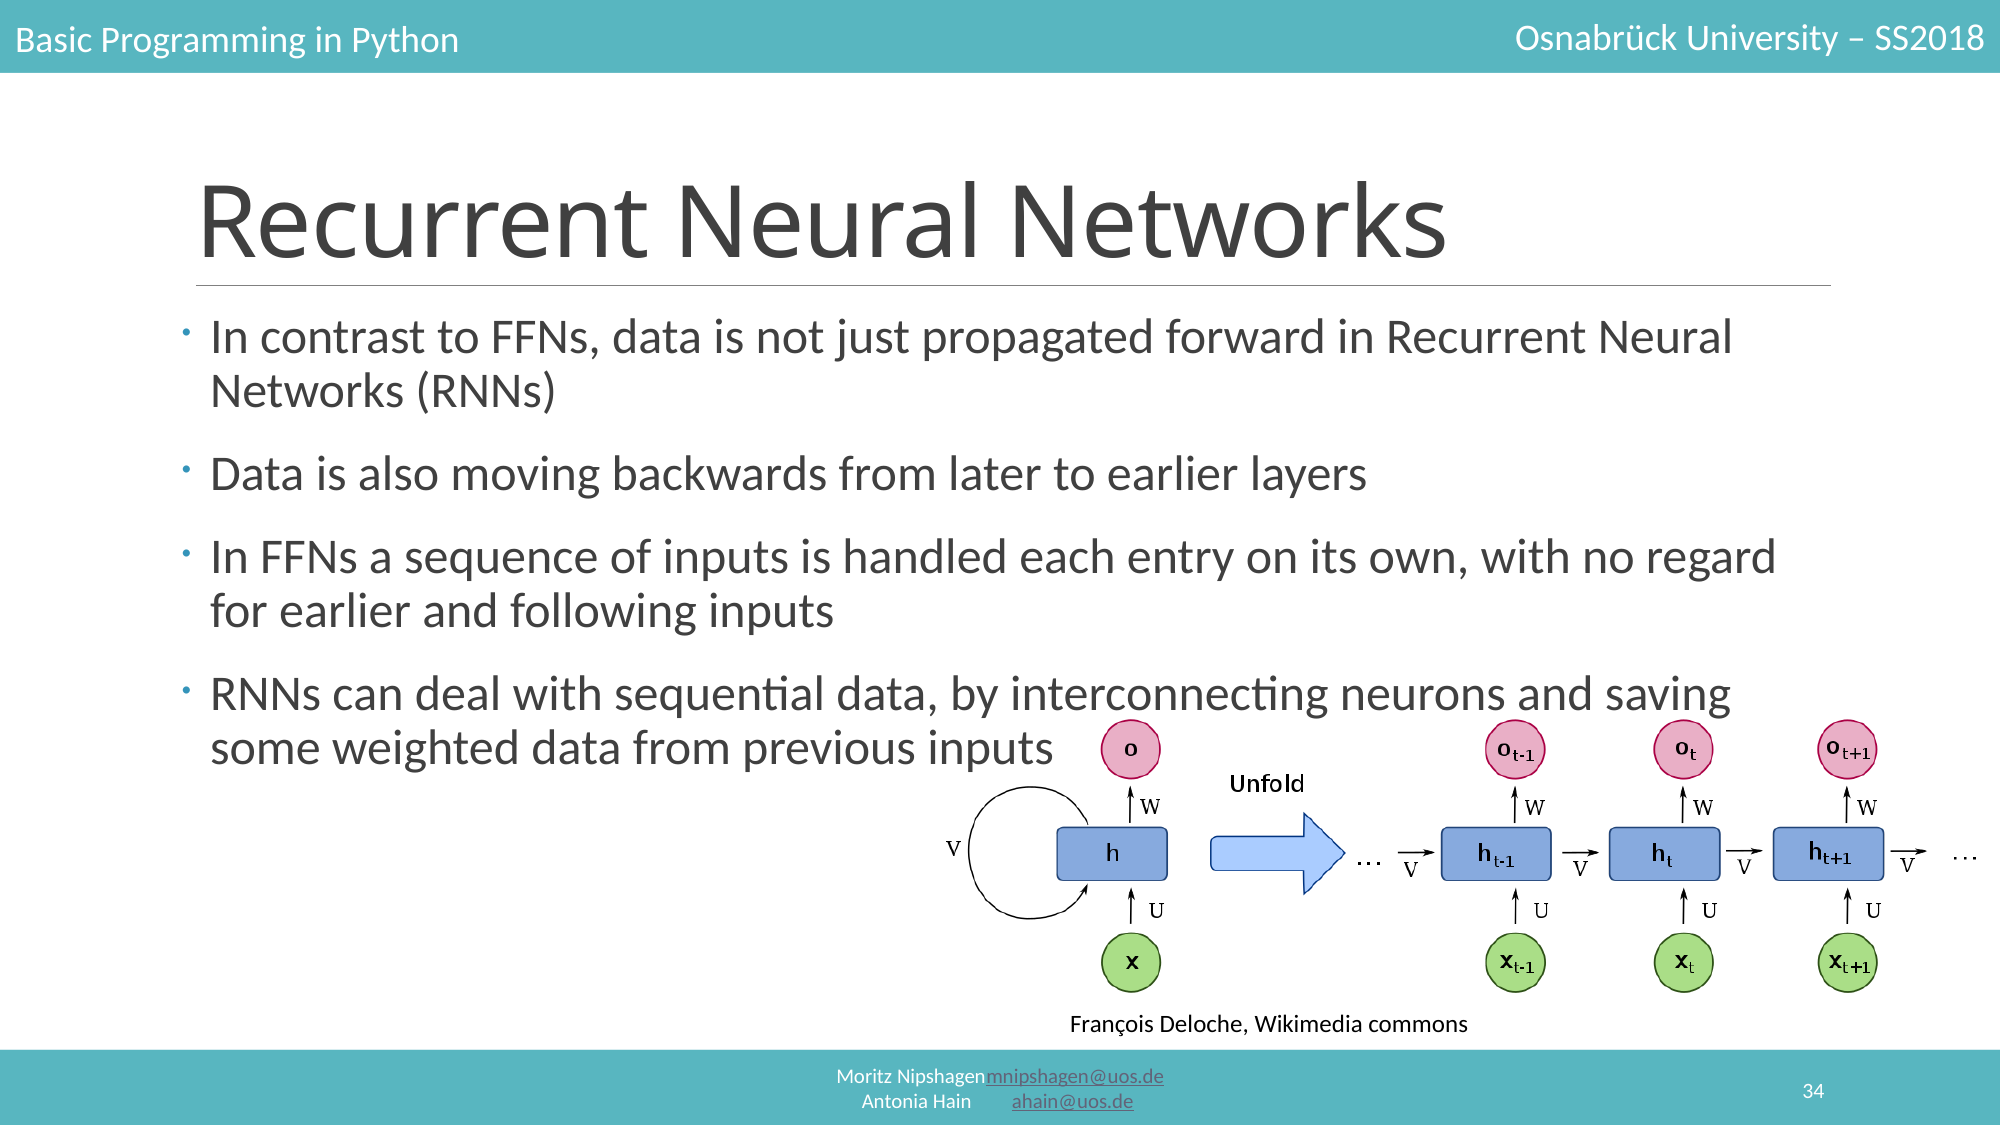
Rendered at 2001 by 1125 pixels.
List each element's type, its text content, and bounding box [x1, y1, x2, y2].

picture [902, 670, 2000, 1061]
slide_number 34 [1624, 1069, 1840, 1120]
title Recurrent Neural Networks [180, 162, 1830, 285]
list In contrast to FFNs, data is not just propagated forward in Recurrent Neural Networks (RNNs) Data is also moving backwards from later to earlier layers In FFNs a sequence of inputs is handled each entry on its own, with no regard for earlier and following inputs RNNs can deal with sequential data, by interconnecting neurons and saving some weighted data from previous inputs [180, 302, 1830, 963]
